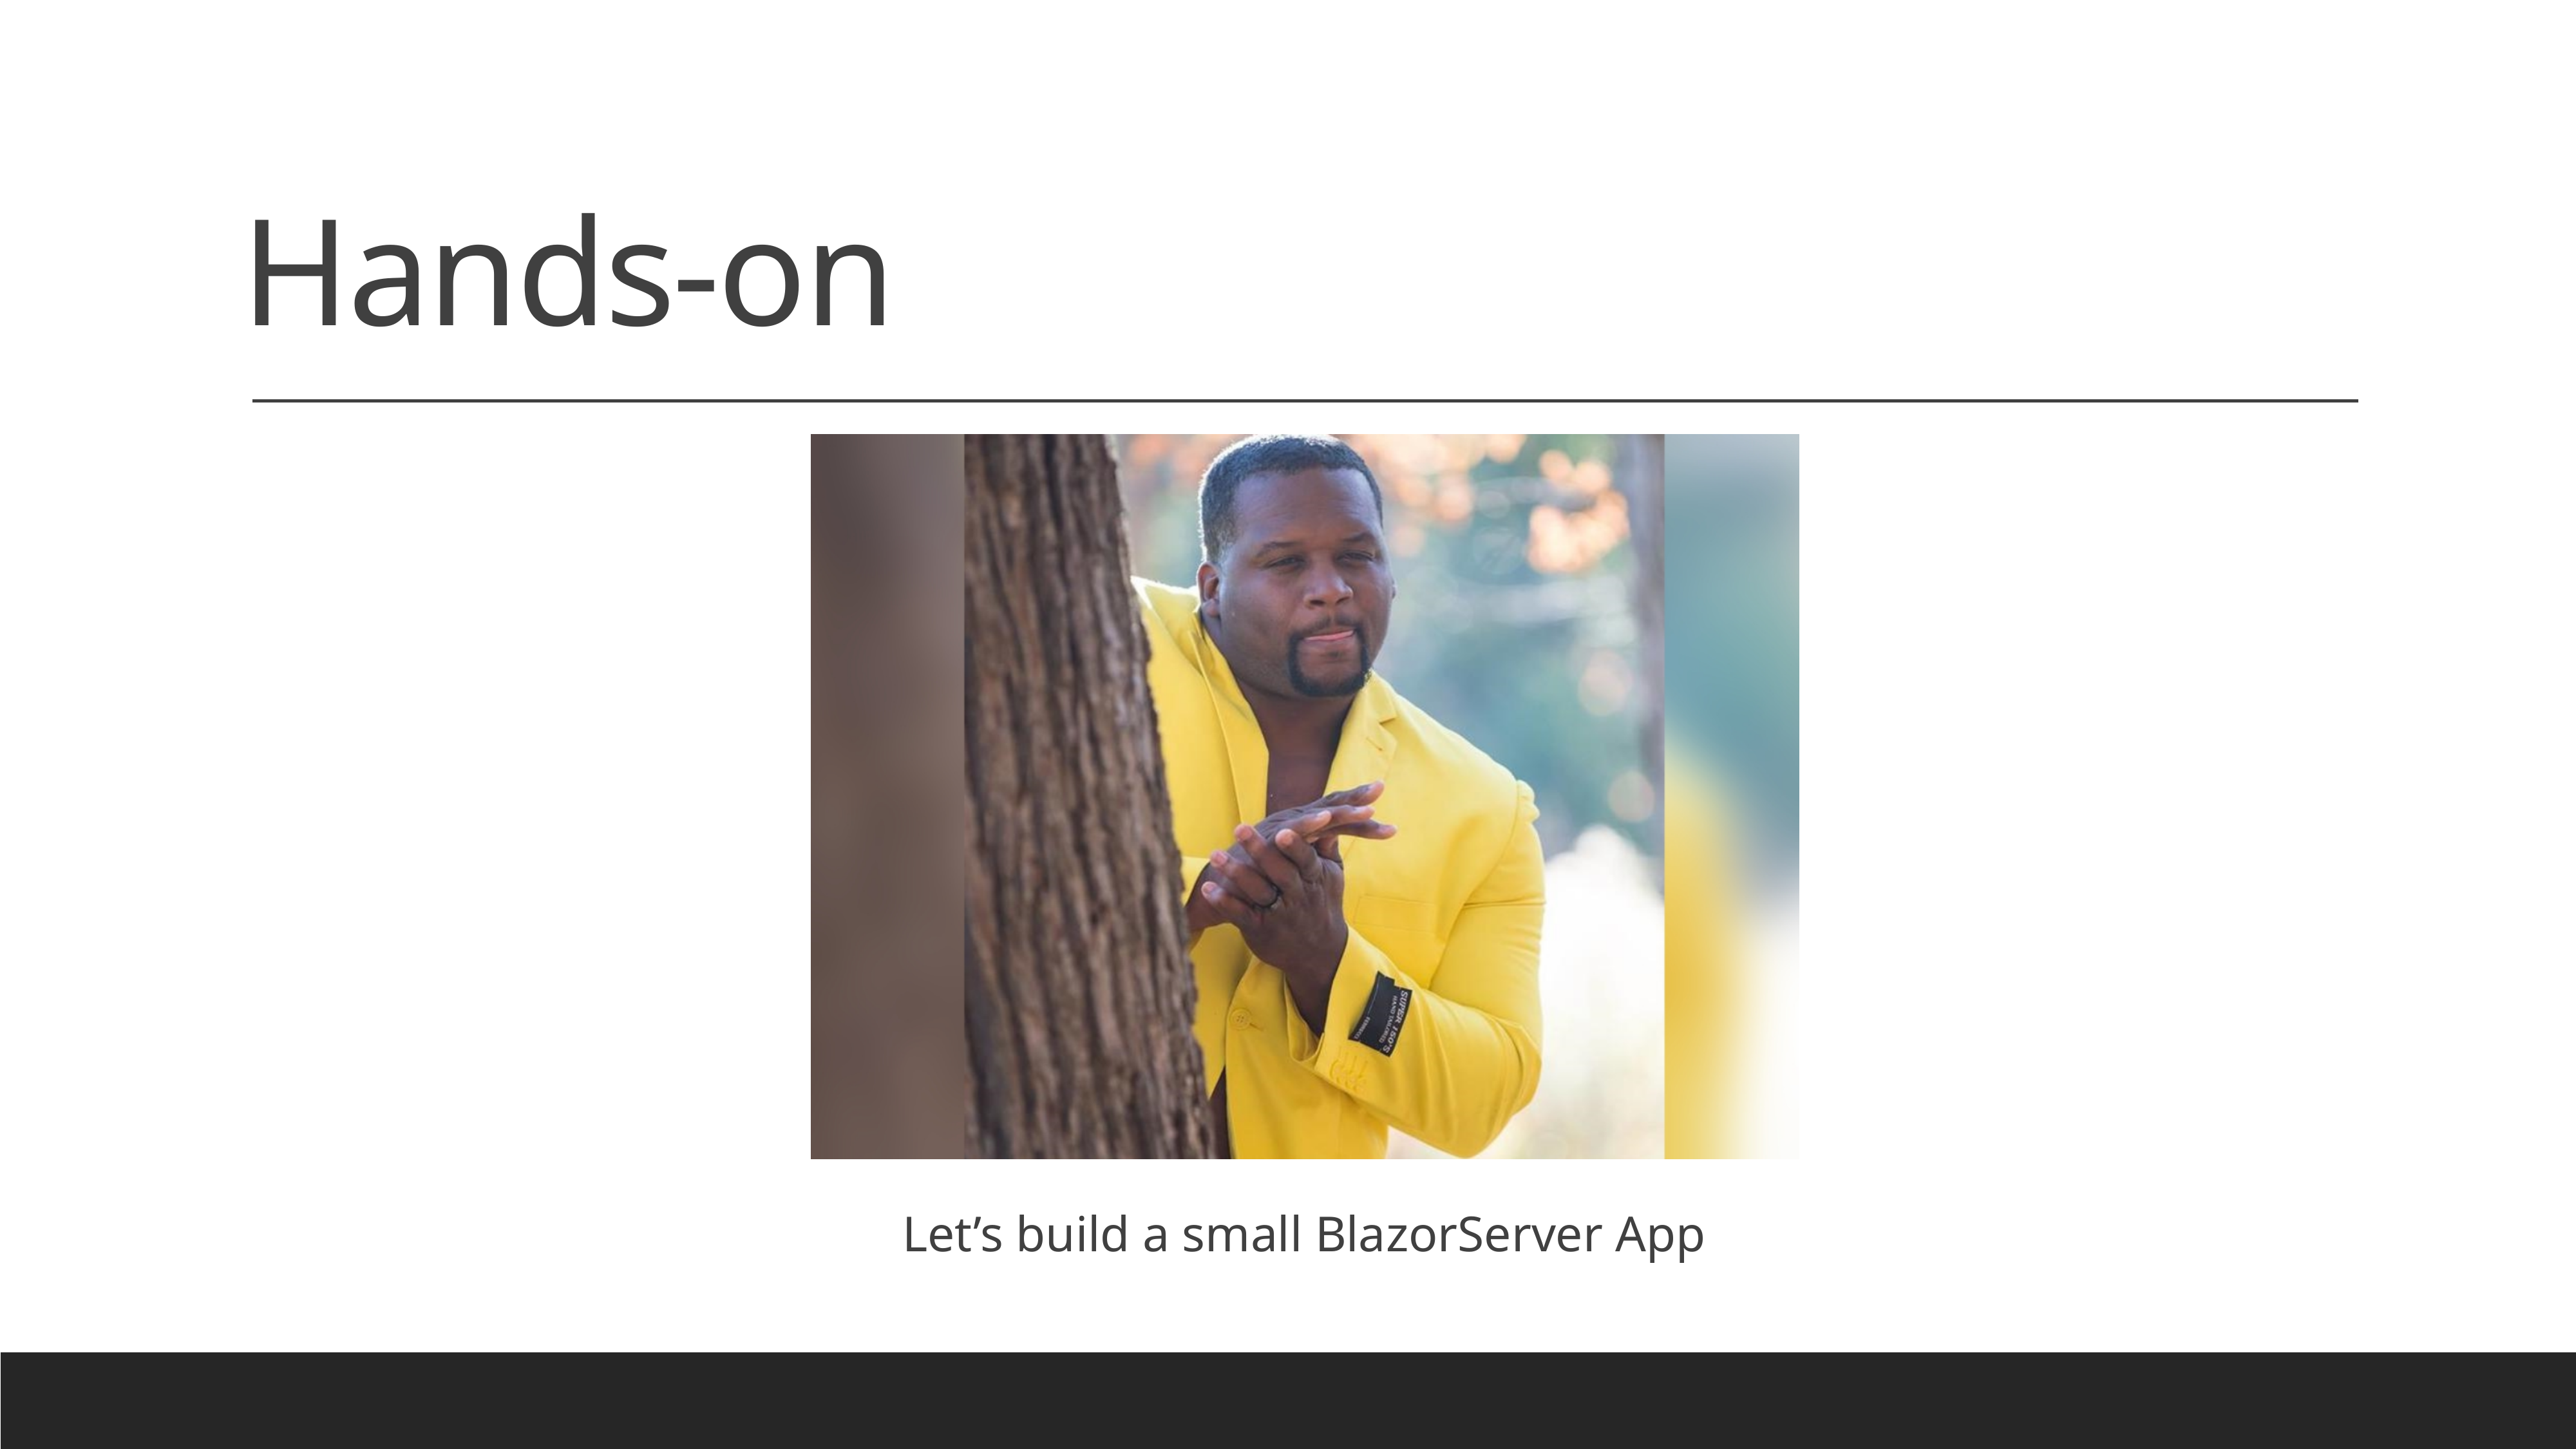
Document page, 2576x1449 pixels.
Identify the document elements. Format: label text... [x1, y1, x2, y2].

title Hands-on [231, 59, 2358, 368]
picture [811, 434, 1799, 1160]
list Let’s build a small BlazorServer App [831, 1190, 1779, 1300]
